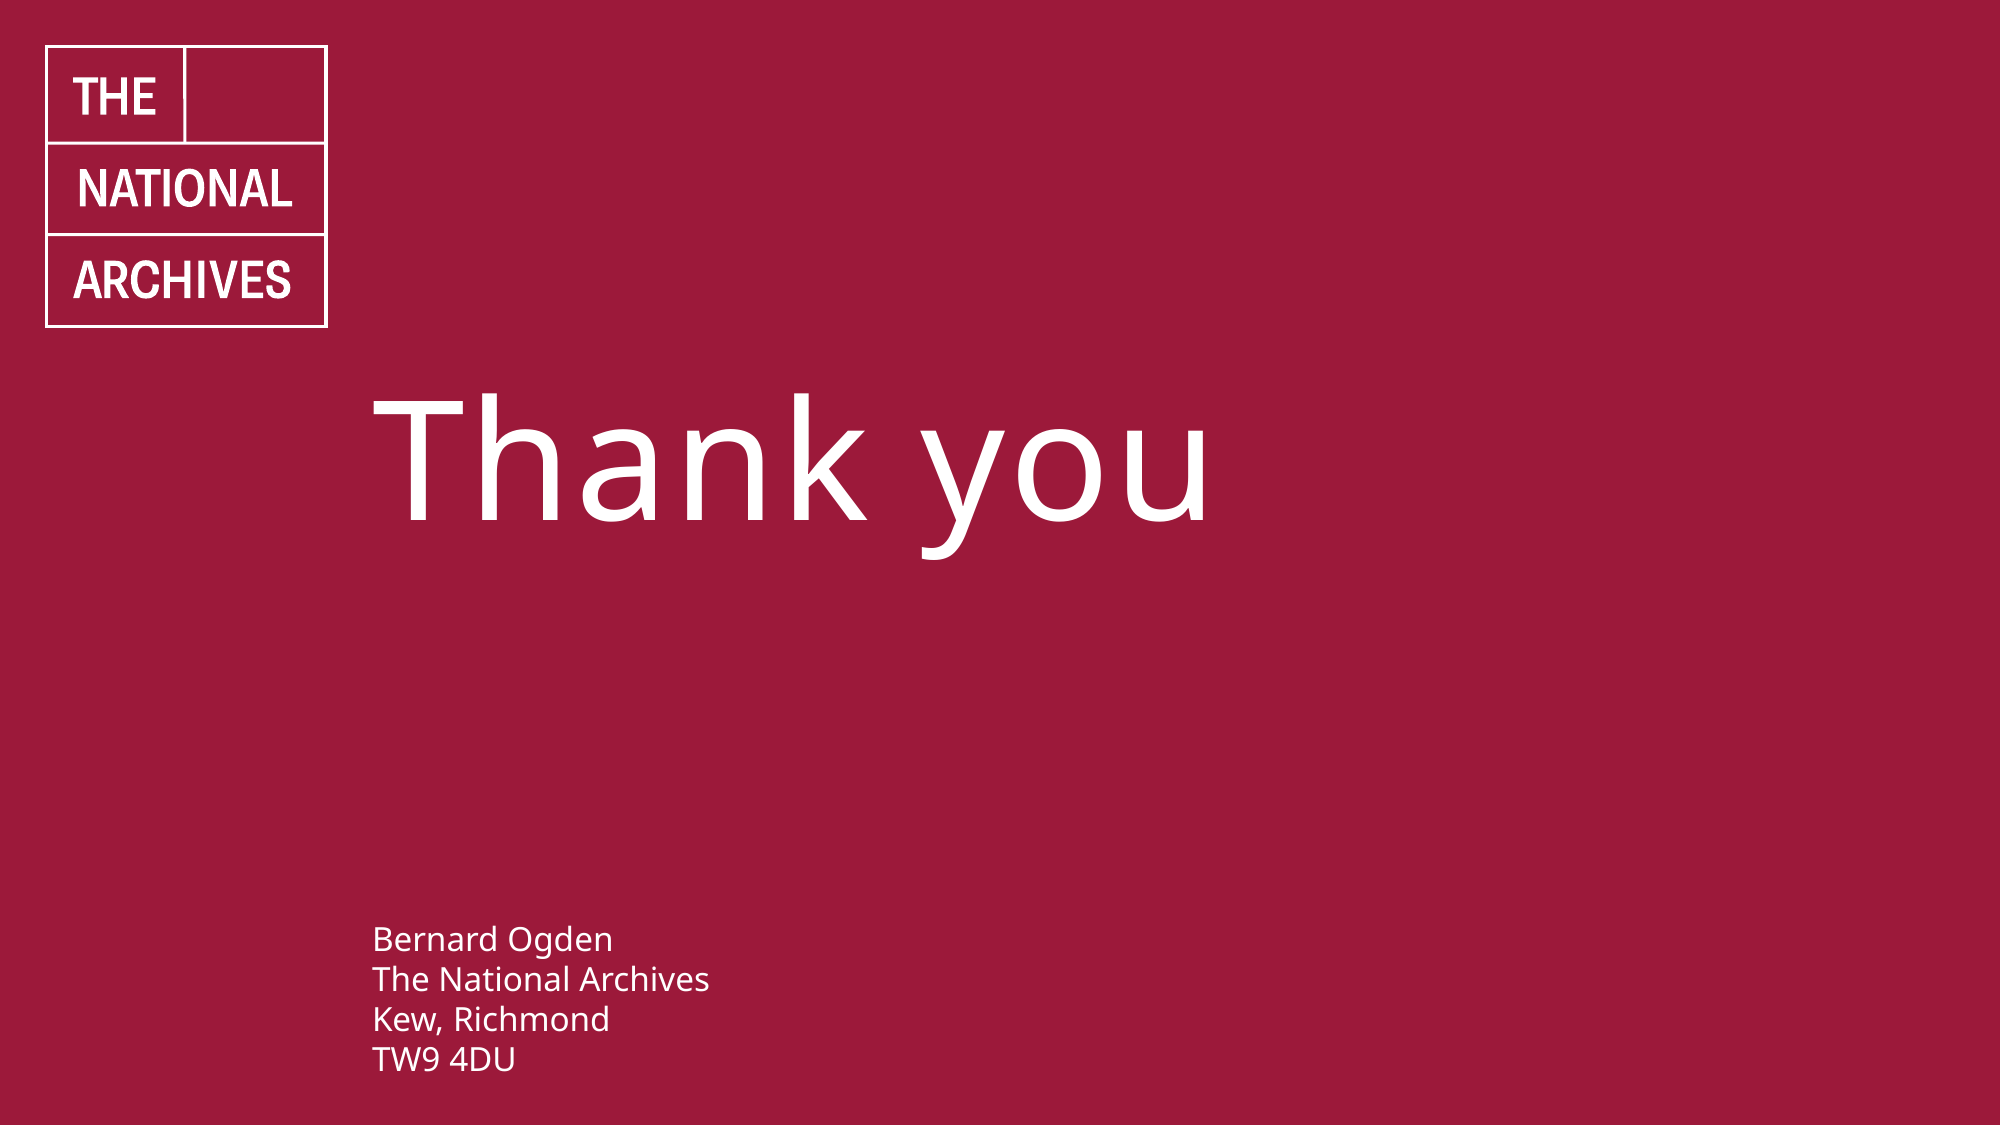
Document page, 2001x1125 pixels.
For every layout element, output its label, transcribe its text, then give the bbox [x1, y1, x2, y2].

title Thank you [372, 326, 1954, 614]
list Bernard Ogden The National Archives Kew, Richmond TW9 4DU [372, 613, 1163, 1079]
